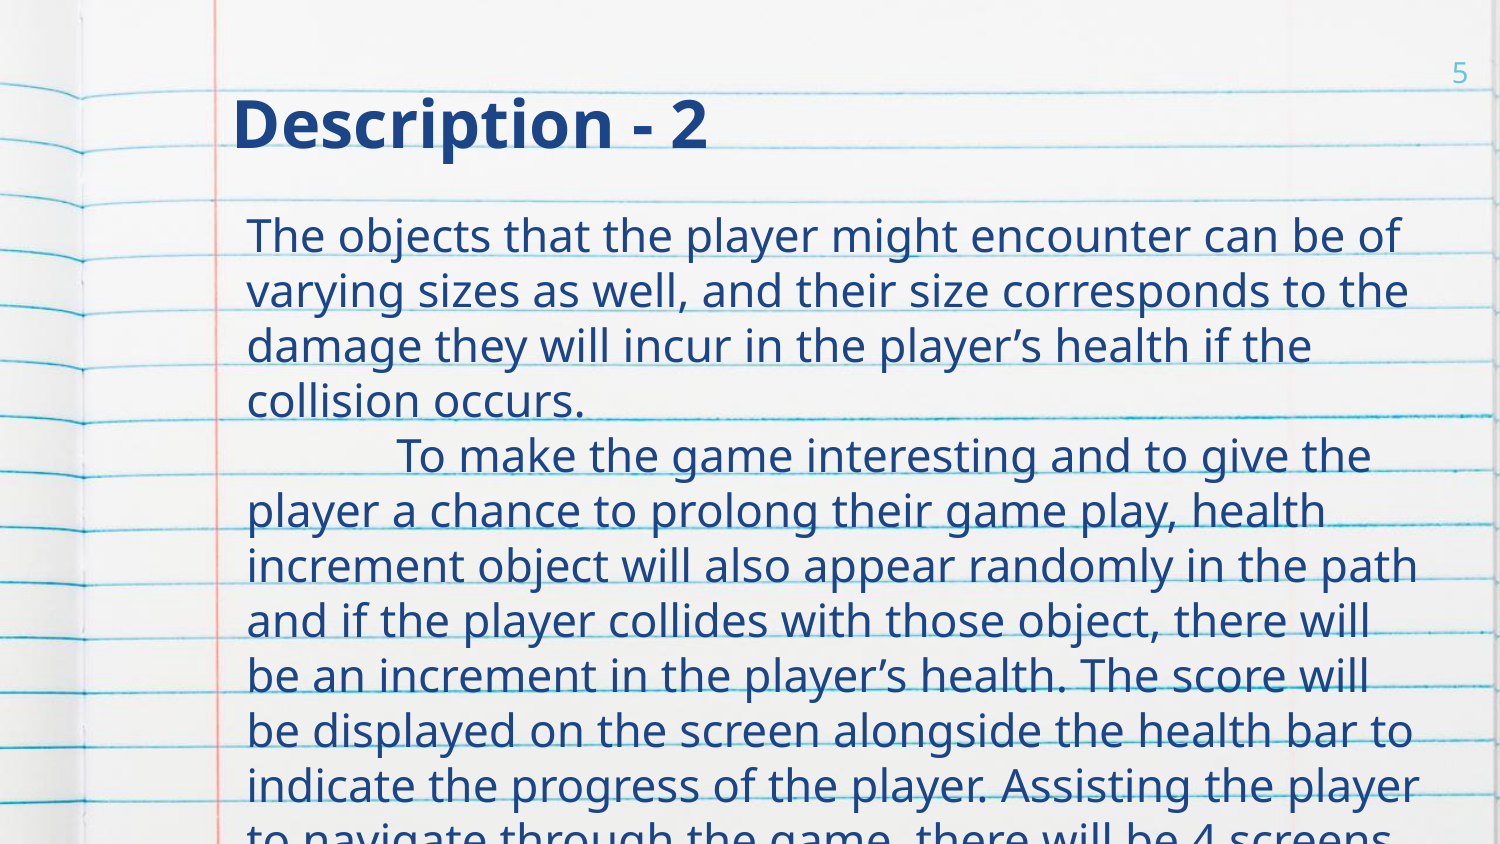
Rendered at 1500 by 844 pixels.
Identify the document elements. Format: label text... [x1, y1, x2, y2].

title Description - 2 [231, 21, 1425, 162]
picture [0, 0, 1500, 844]
slide_number 5 [1378, 41, 1469, 107]
list The objects that the player might encounter can be of varying sizes as well, and their size corresponds to the damage they will incur in the player’s health if the collision occurs. To make the game interesting and to give the player a chance to prolong their game play, health increment object will also appear randomly in the path and if the player collides with those object, there will be an increment in the player’s health. The score will be displayed on the screen alongside the health bar to indicate the progress of the player. Assisting the player to navigate through the game, there will be 4 screens which include the Game Start screen, the live game screen, the Game End screen and the credits screen. [231, 206, 1425, 744]
